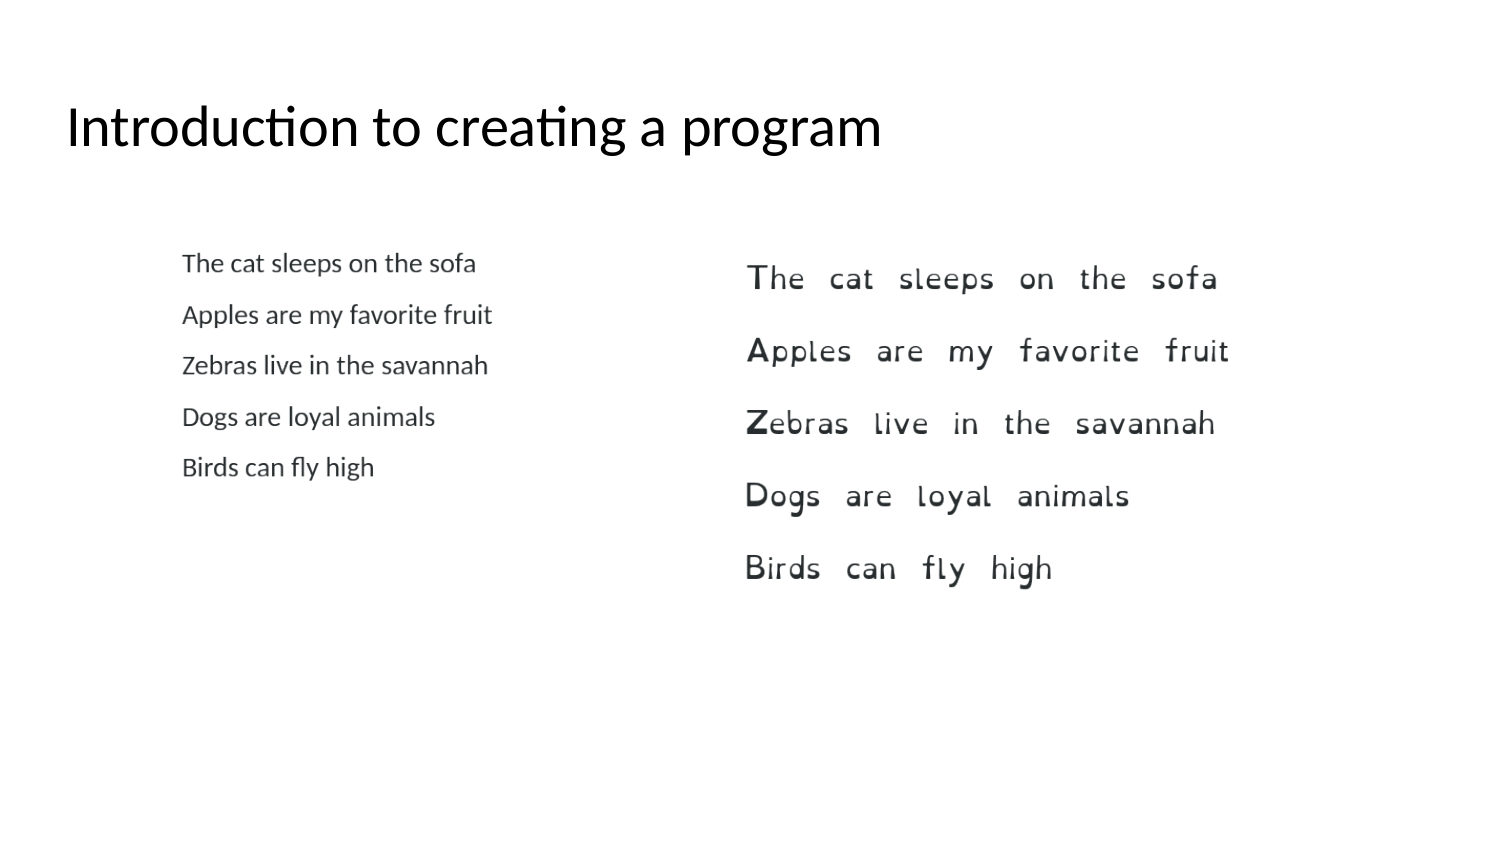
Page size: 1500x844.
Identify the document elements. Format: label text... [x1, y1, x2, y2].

picture [172, 241, 576, 494]
picture [734, 241, 1289, 603]
title Introduction to creating a program [51, 72, 1449, 244]
